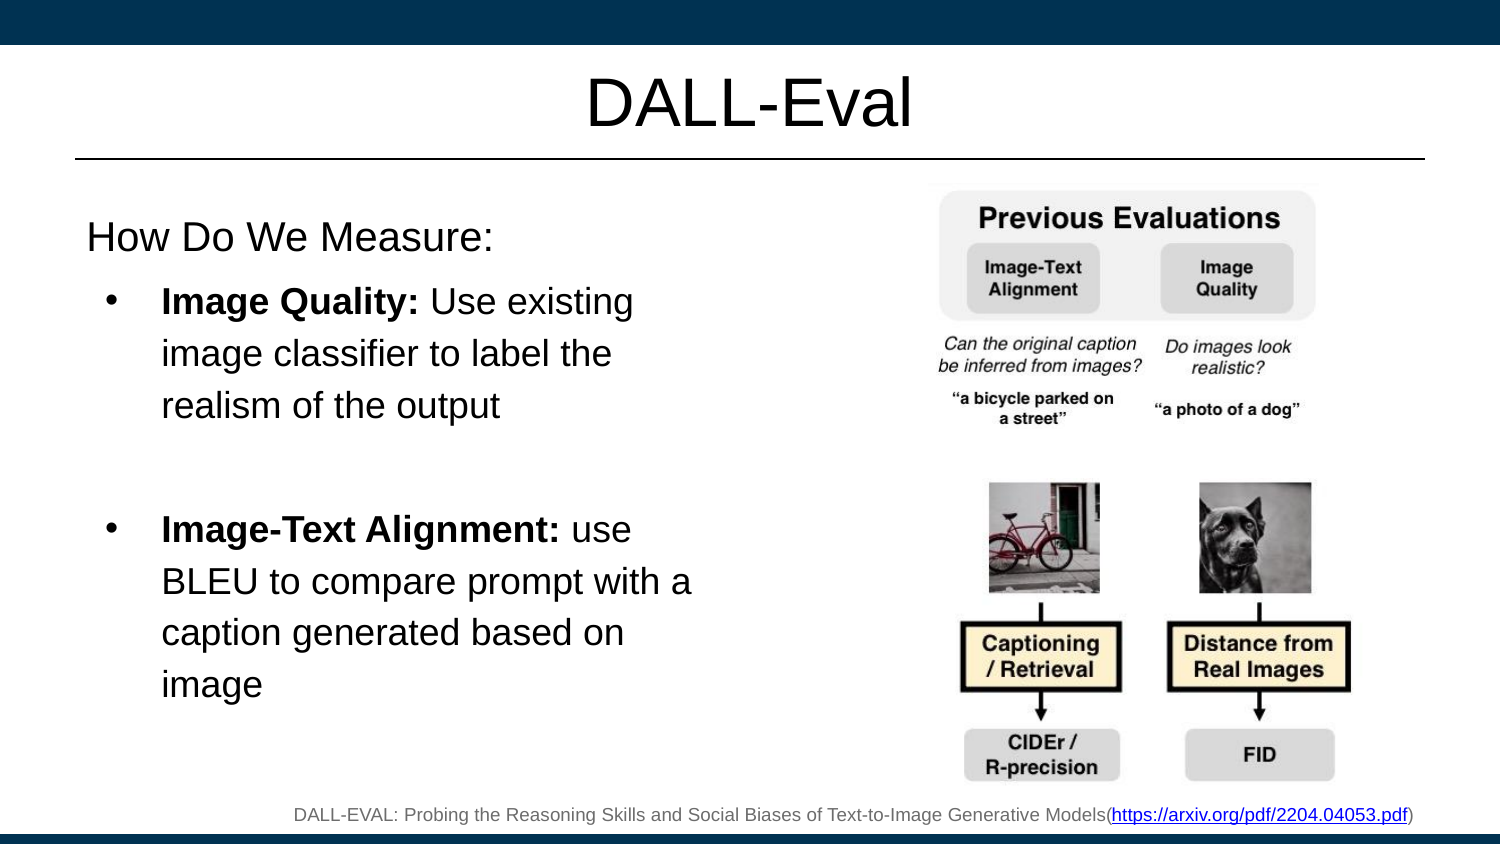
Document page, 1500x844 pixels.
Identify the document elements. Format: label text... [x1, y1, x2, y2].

picture [928, 477, 1368, 798]
list How Do We Measure: Image Quality: Use existing image classifier to label the realism of the output Image-Text Alignment: use BLEU to compare prompt with a caption generated based on image [75, 196, 738, 754]
title DALL-Eval [75, 28, 1425, 169]
picture [928, 183, 1319, 430]
text_box DALL-EVAL: Probing the Reasoning Skills and Social Biases of Text-to-Image Generative Models(https://arxiv.org/pdf/2204.04053.pdf) [178, 774, 1425, 832]
